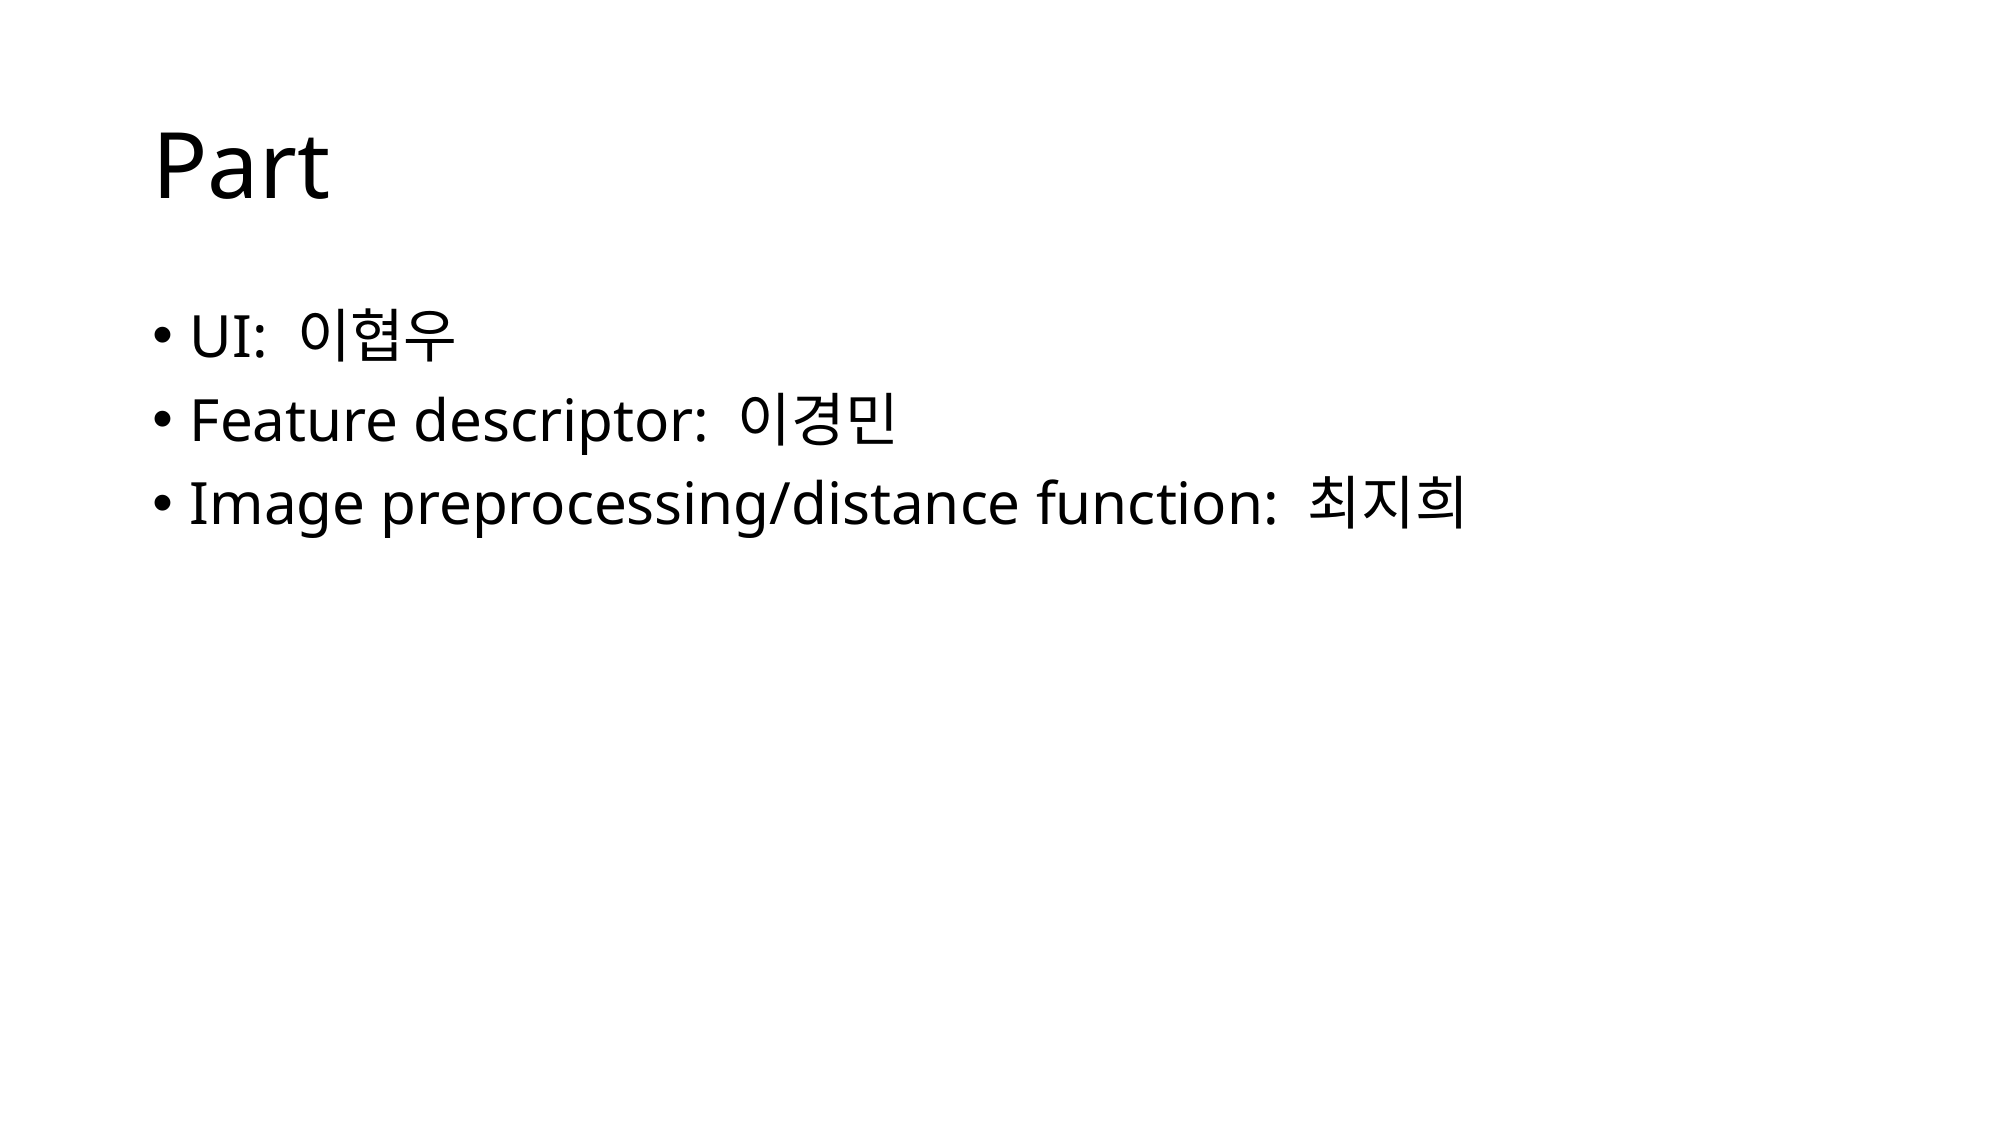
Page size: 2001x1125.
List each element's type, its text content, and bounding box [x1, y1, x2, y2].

list UI: 이협우 Feature descriptor: 이경민 Image preprocessing/distance function: 최지희 [137, 299, 1863, 1014]
title Part [137, 59, 1863, 278]
